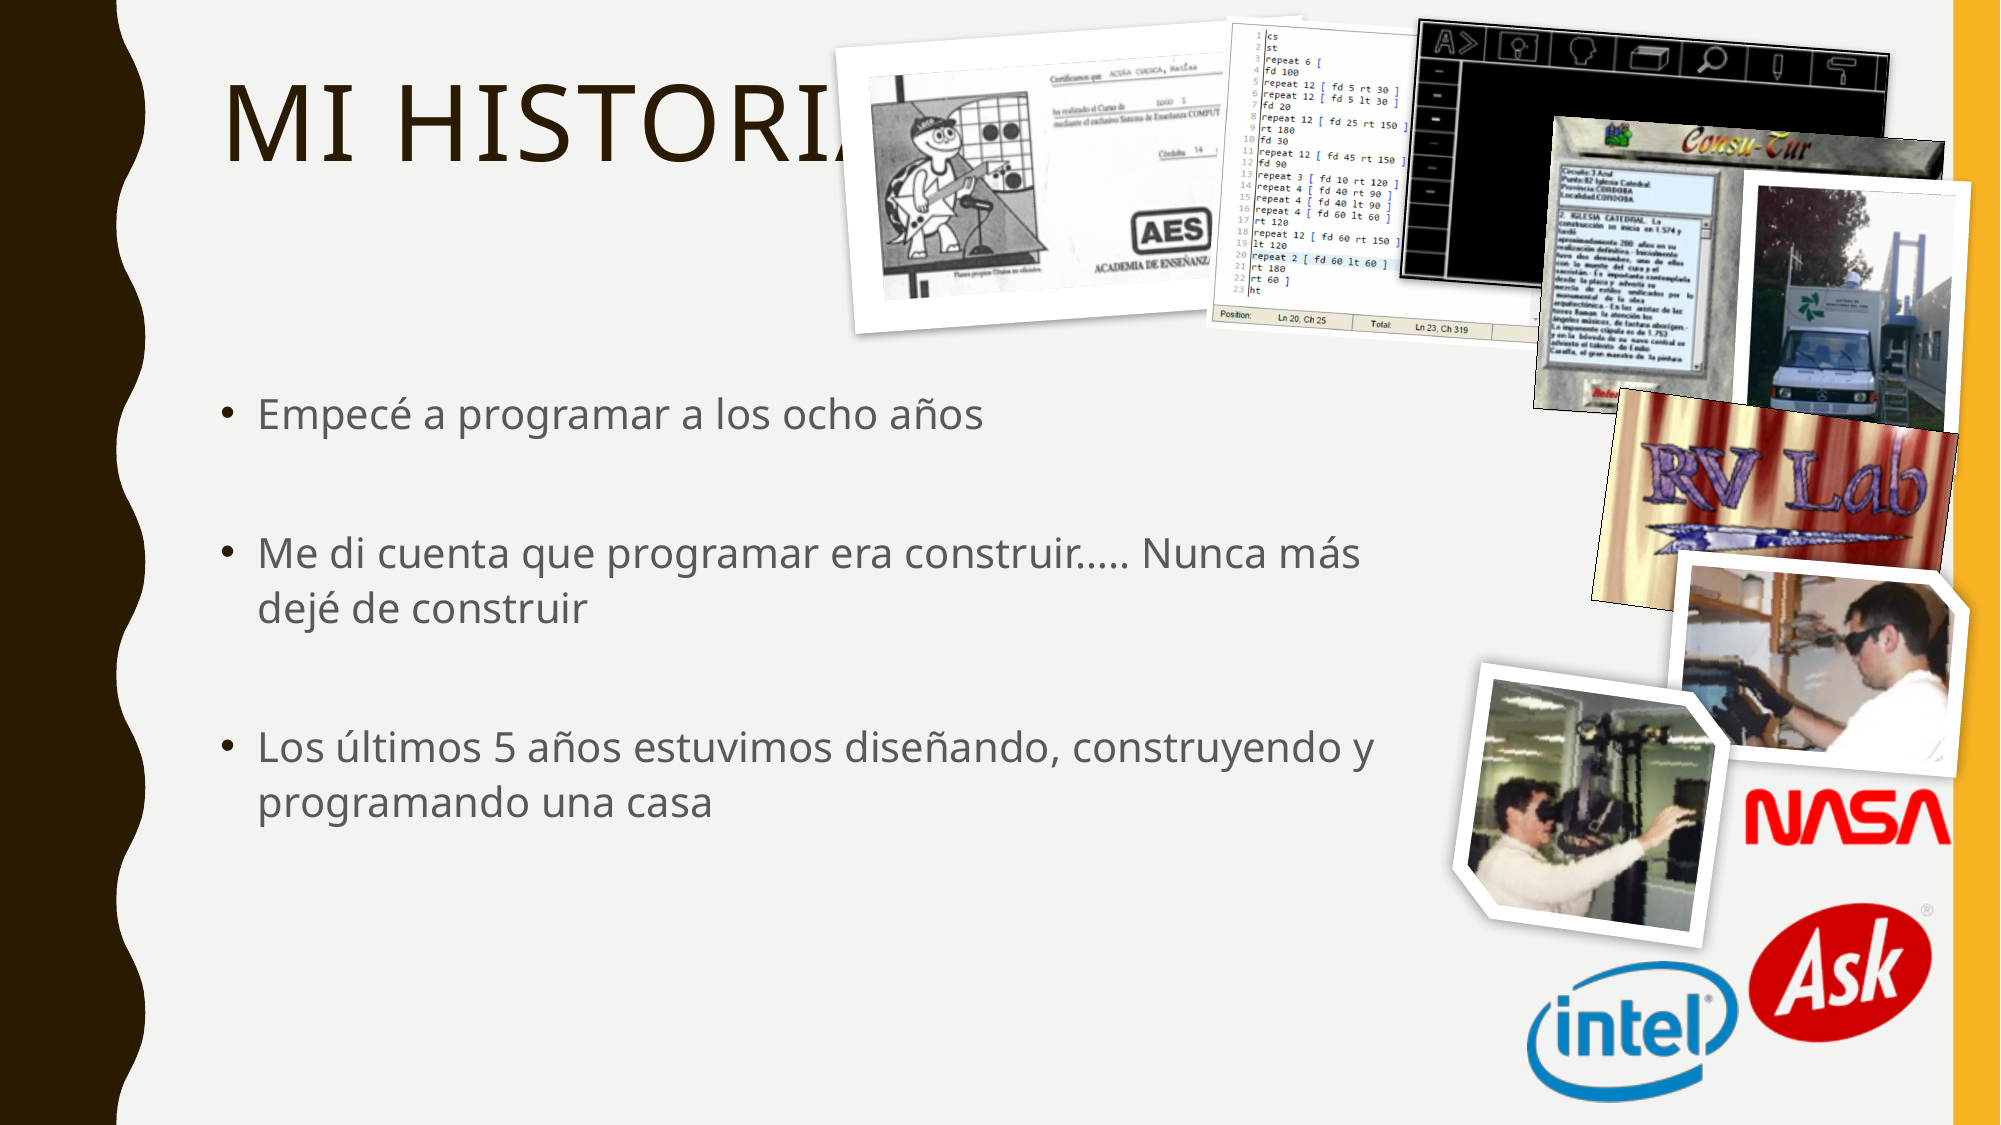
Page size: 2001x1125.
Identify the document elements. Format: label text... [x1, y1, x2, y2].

picture [1527, 880, 1965, 1103]
title Mi historia [205, 62, 848, 308]
list Empecé a programar a los ocho años Me di cuenta que programar era construir….. Nunca más dejé de construir Los últimos 5 años estuvimos diseñando, construyendo y programando una casa [205, 375, 1455, 965]
picture [869, 16, 1983, 931]
picture [1743, 786, 1955, 849]
